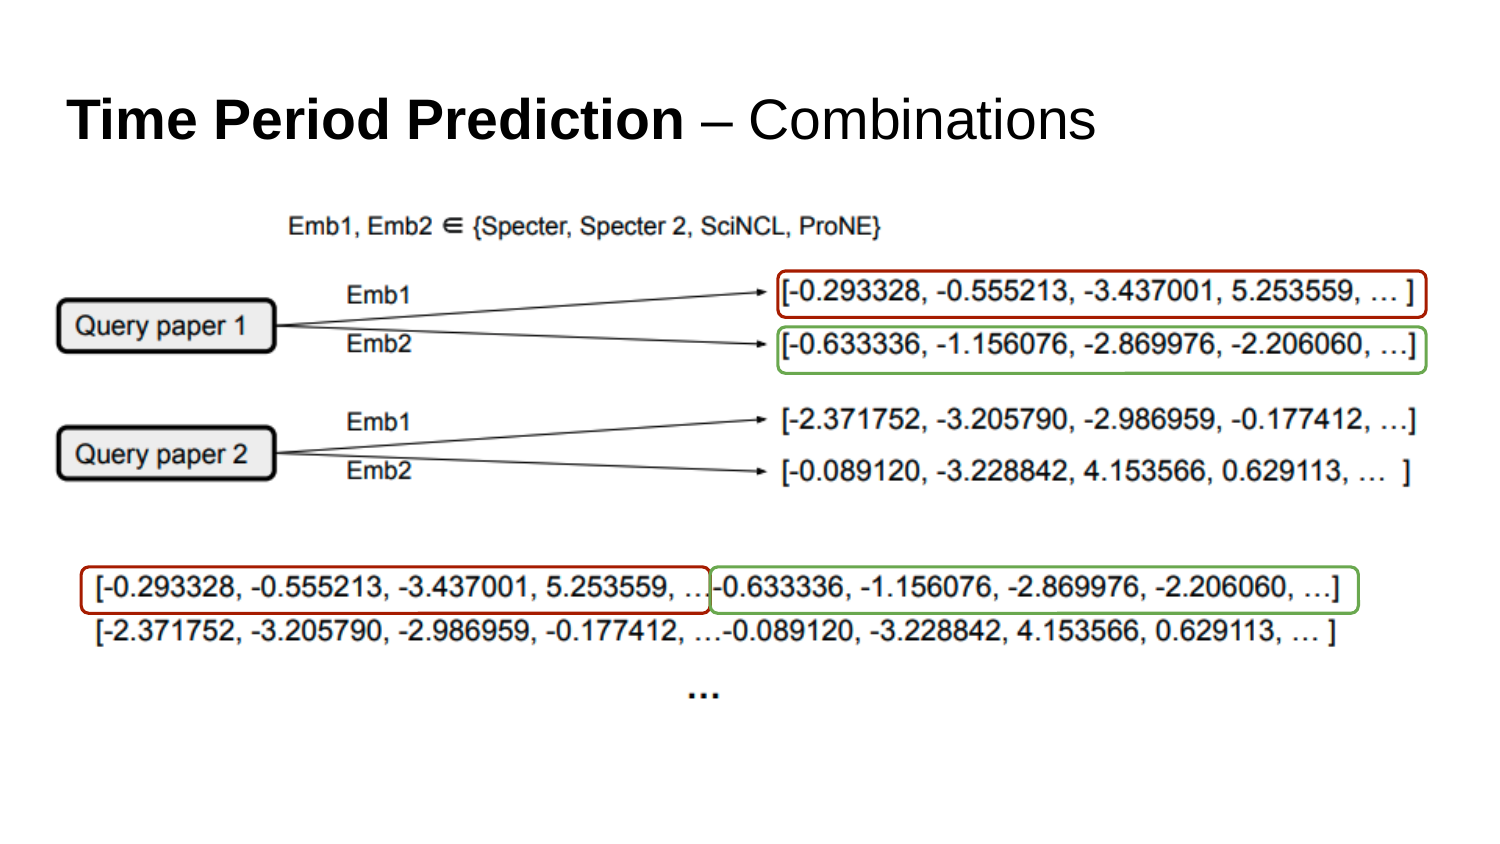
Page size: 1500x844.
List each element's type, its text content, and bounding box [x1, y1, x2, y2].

title Time Period Prediction – Combinations [51, 72, 1449, 167]
picture [45, 191, 1455, 730]
